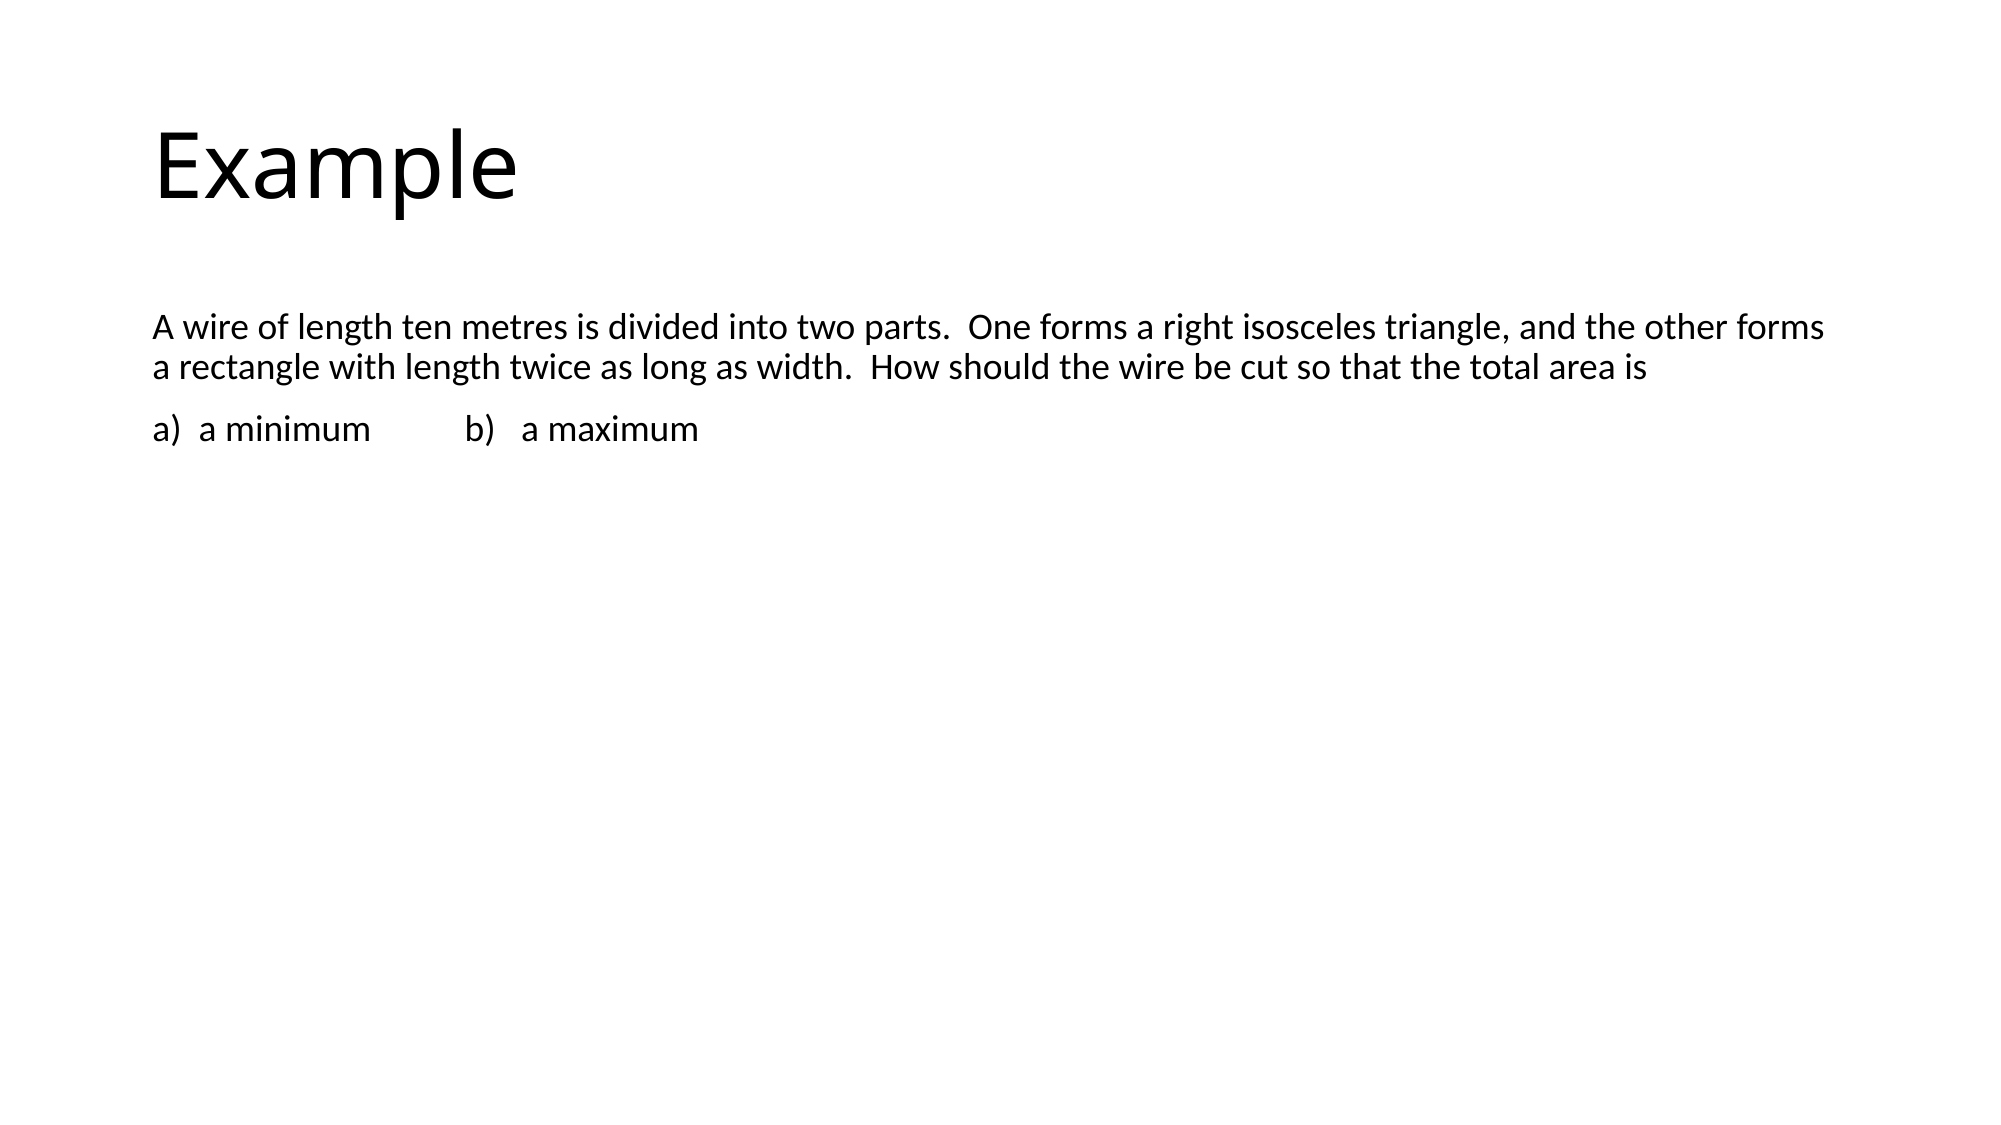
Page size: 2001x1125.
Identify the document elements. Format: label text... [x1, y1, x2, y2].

list A wire of length ten metres is divided into two parts. One forms a right isosceles triangle, and the other forms a rectangle with length twice as long as width. How should the wire be cut so that the total area is a) a minimum b) a maximum [137, 299, 1863, 1014]
title Example [137, 59, 1863, 278]
